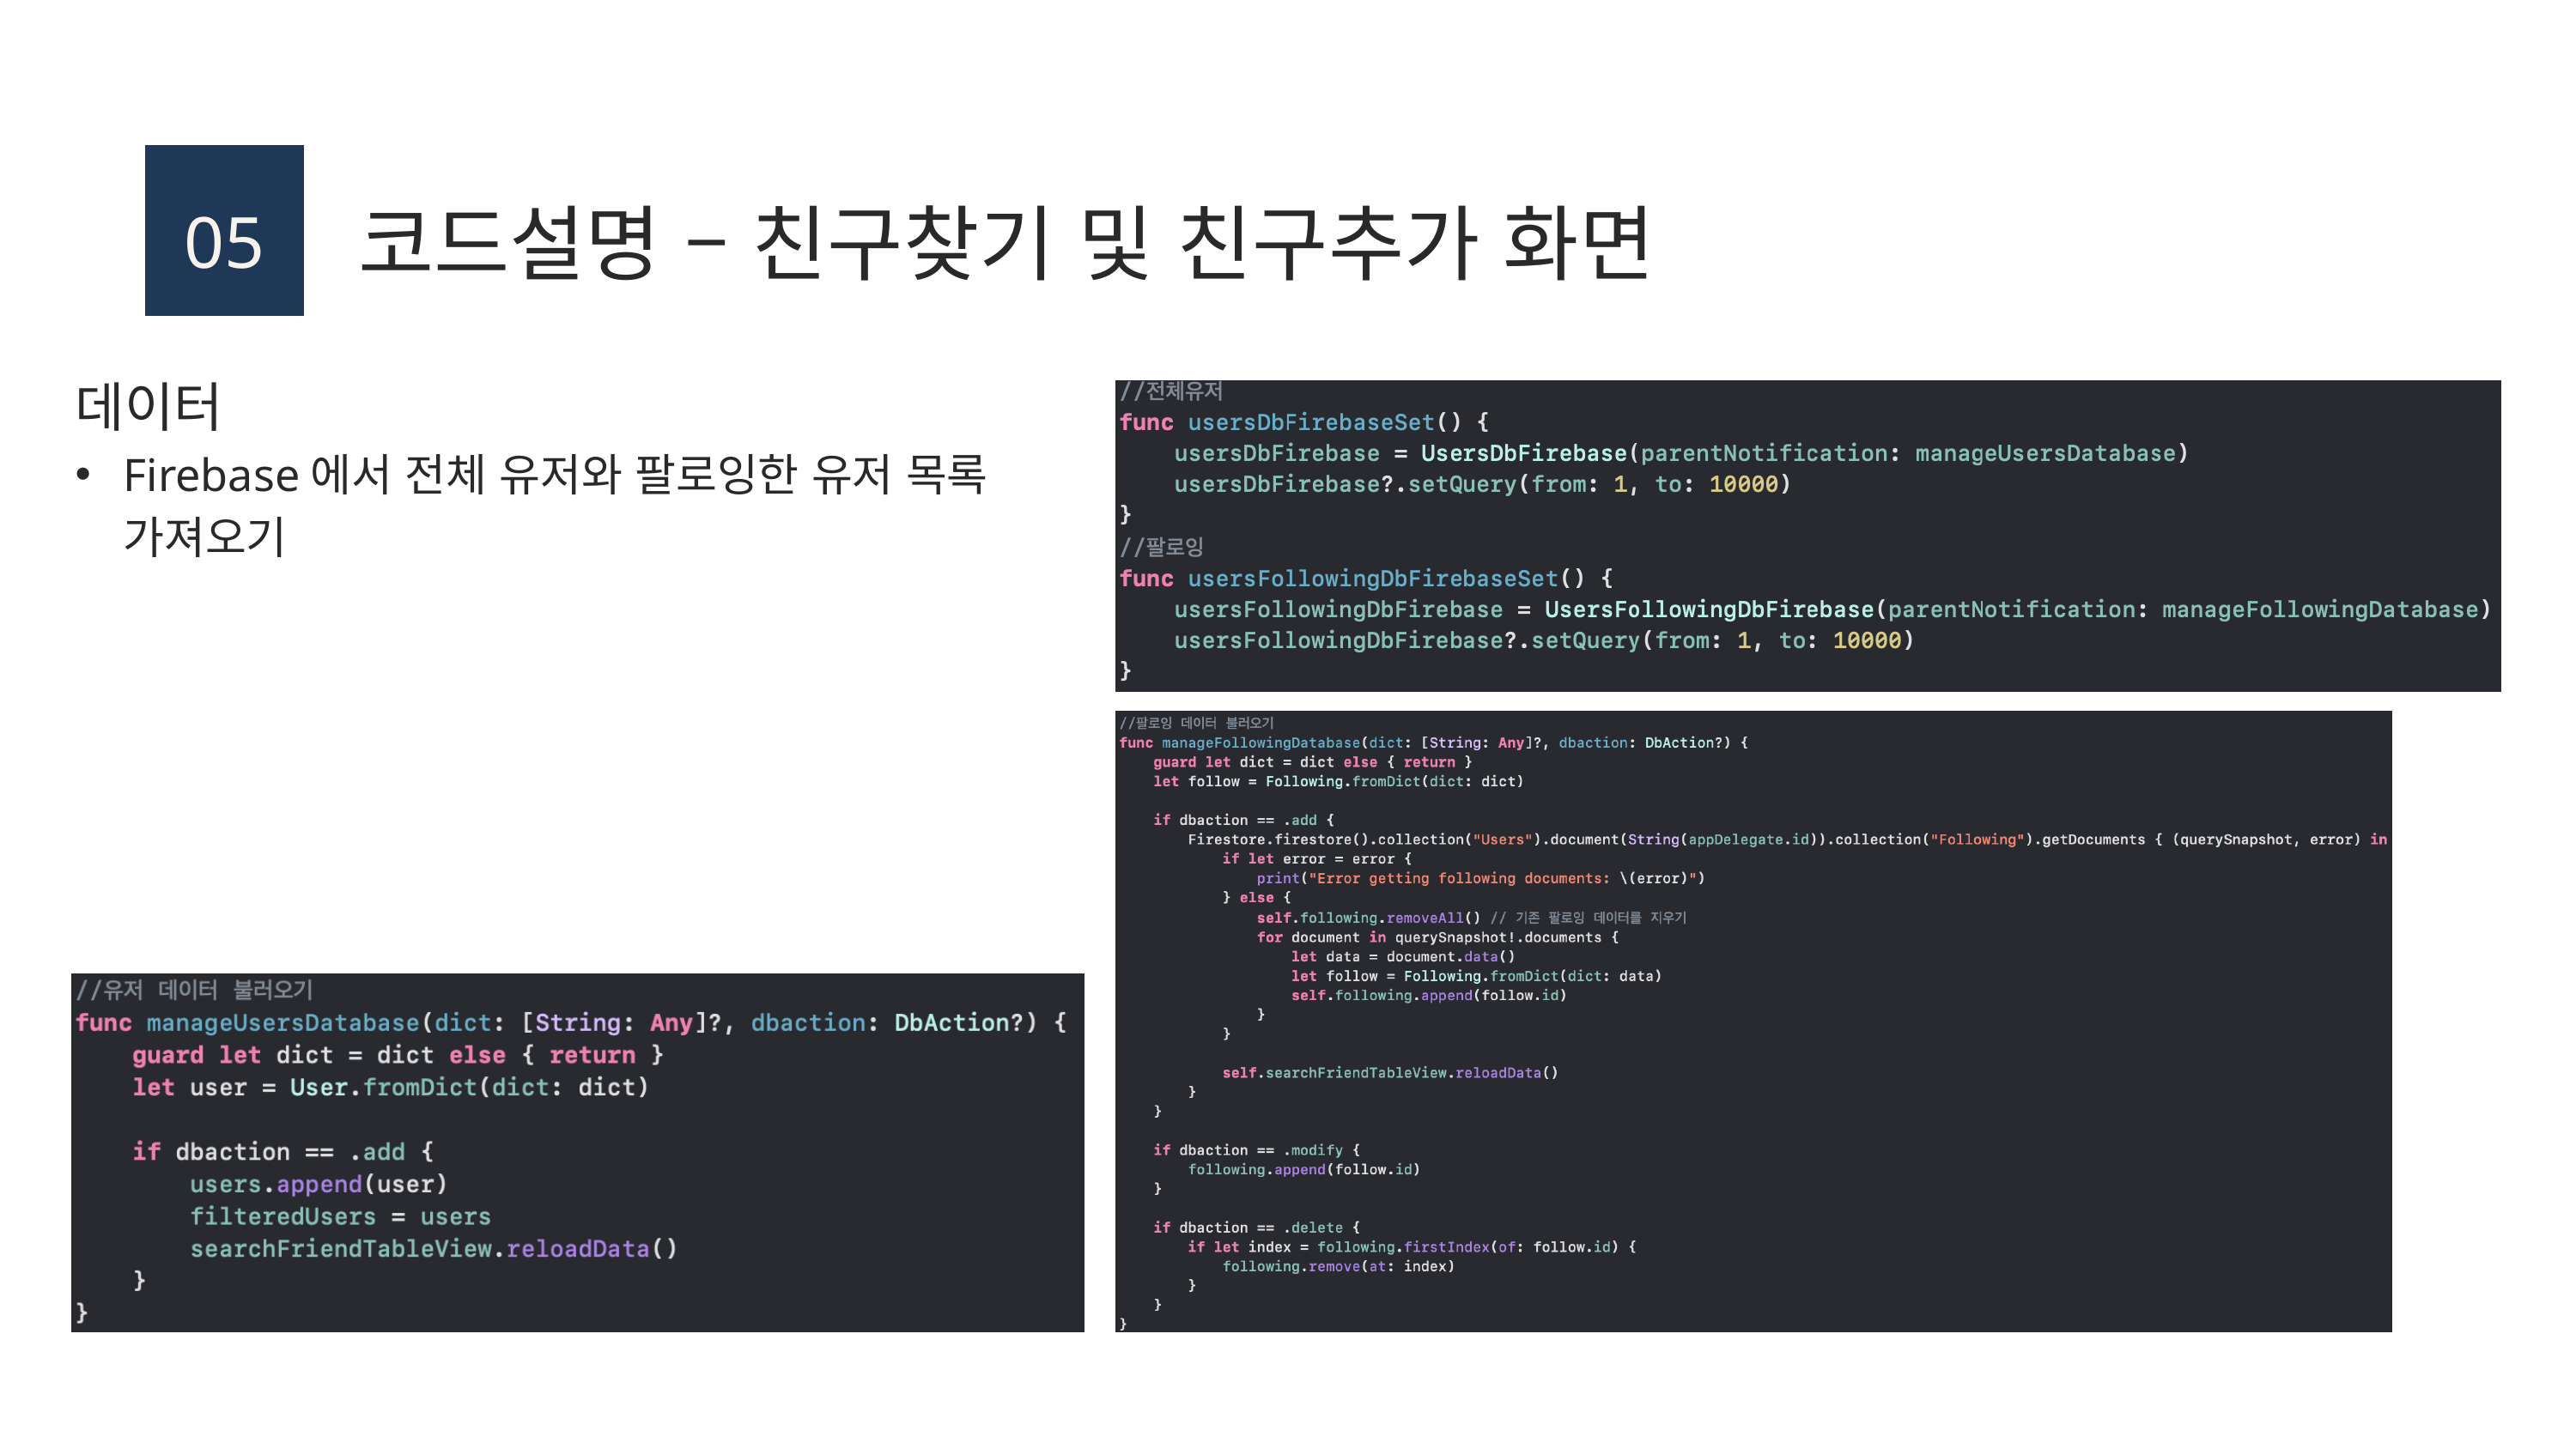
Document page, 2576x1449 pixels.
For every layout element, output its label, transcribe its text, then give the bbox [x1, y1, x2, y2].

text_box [144, 144, 305, 316]
text_box 데이터 Firebase에서 전체 유저와 팔로잉한 유저 목록 가져오기 [75, 375, 1052, 563]
text_box 코드설명 – 친구찾기 및 친구추가 화면 [358, 151, 1900, 291]
picture [1115, 380, 2501, 692]
picture [71, 973, 1084, 1332]
picture [1115, 711, 2393, 1332]
